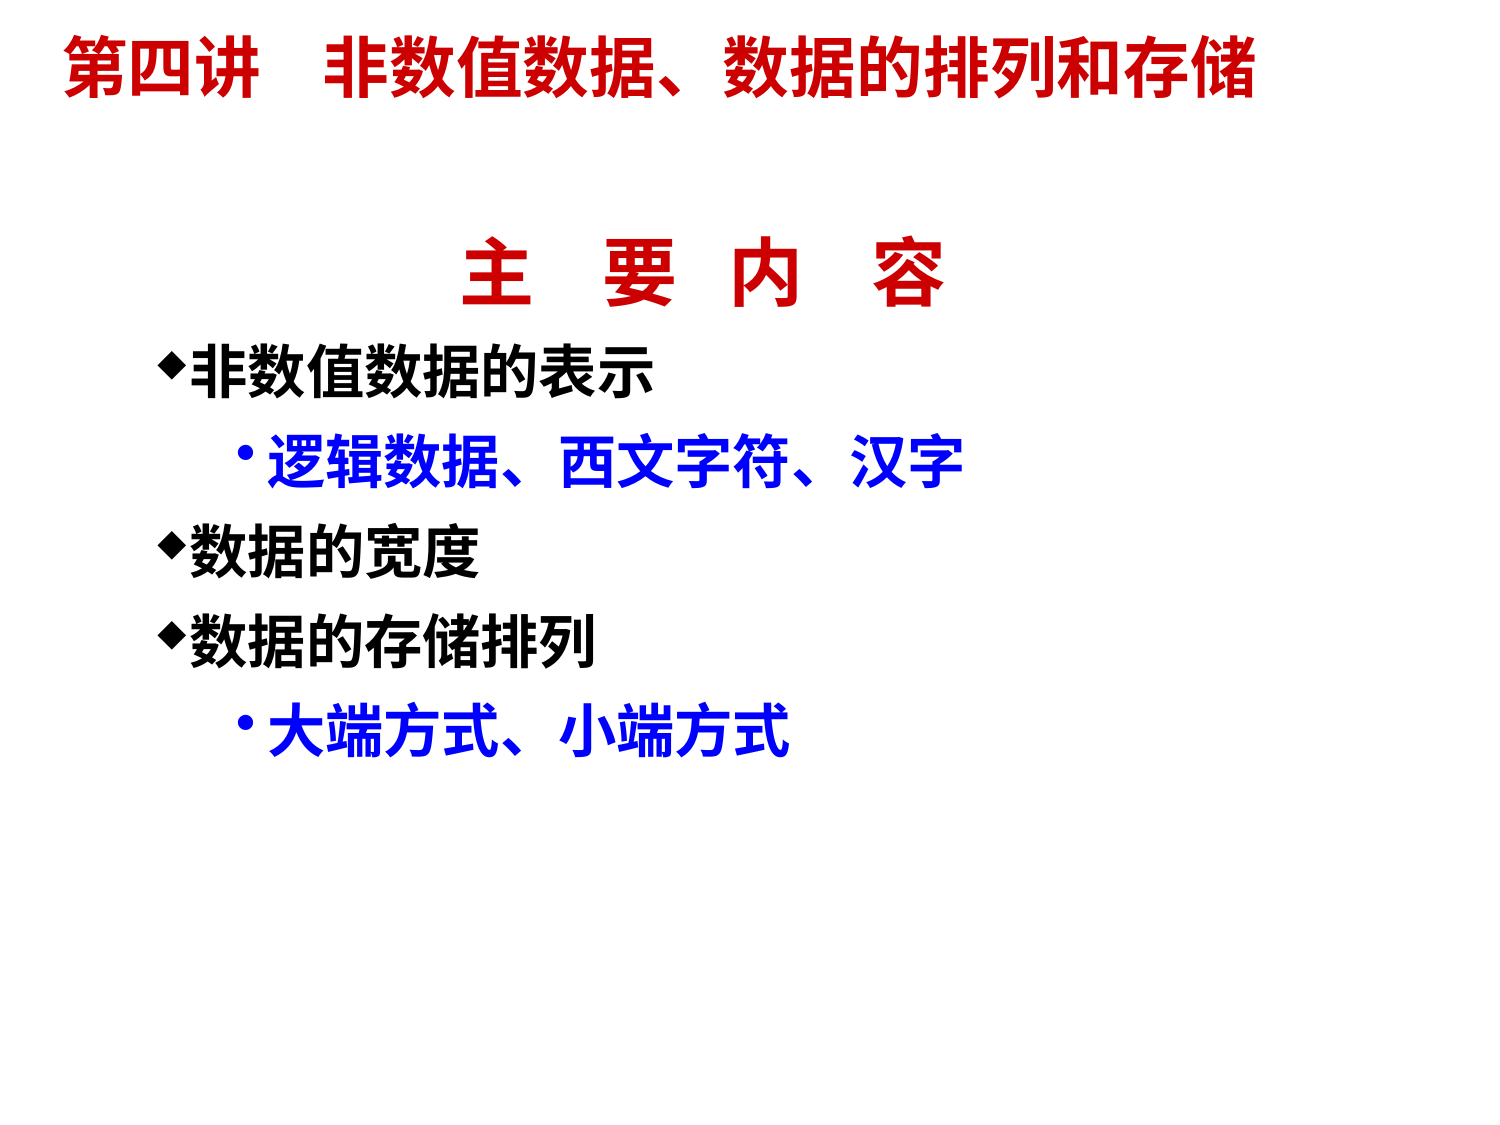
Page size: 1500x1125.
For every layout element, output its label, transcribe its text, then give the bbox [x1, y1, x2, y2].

list 主 要 内 容 非数值数据的表示 逻辑数据、西文字符、汉字 数据的宽度 数据的存储排列 大端方式、小端方式 [143, 202, 1264, 860]
title 第四讲 非数值数据、数据的排列和存储 [50, 32, 1339, 230]
